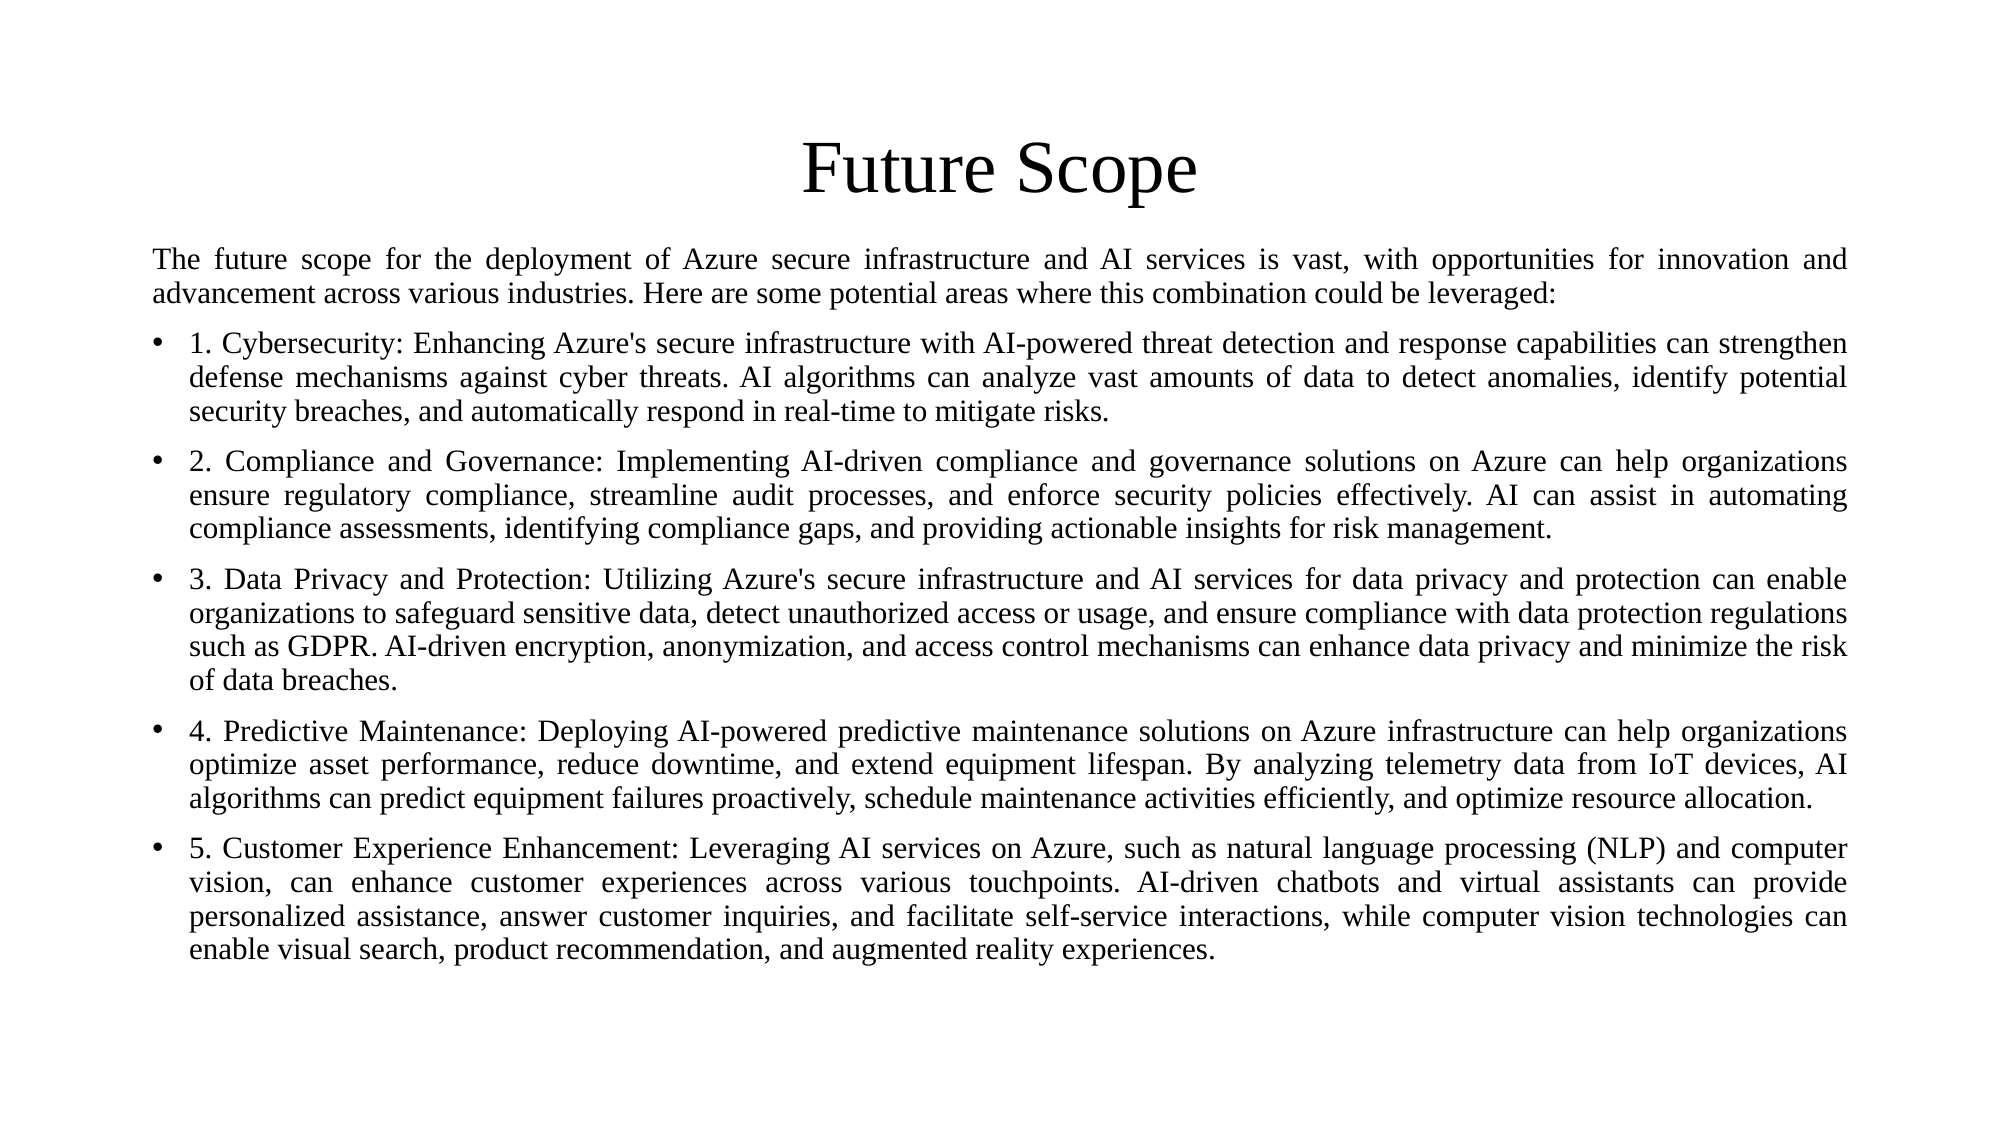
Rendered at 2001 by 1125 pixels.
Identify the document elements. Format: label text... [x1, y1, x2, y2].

list The future scope for the deployment of Azure secure infrastructure and AI services is vast, with opportunities for innovation and advancement across various industries. Here are some potential areas where this combination could be leveraged: 1. Cybersecurity: Enhancing Azure's secure infrastructure with AI-powered threat detection and response capabilities can strengthen defense mechanisms against cyber threats. AI algorithms can analyze vast amounts of data to detect anomalies, identify potential security breaches, and automatically respond in real-time to mitigate risks. 2. Compliance and Governance: Implementing AI-driven compliance and governance solutions on Azure can help organizations ensure regulatory compliance, streamline audit processes, and enforce security policies effectively. AI can assist in automating compliance assessments, identifying compliance gaps, and providing actionable insights for risk management. 3. Data Privacy and Protection: Utilizing Azure's secure infrastructure and AI services for data privacy and protection can enable organizations to safeguard sensitive data, detect unauthorized access or usage, and ensure compliance with data protection regulations such as GDPR. AI-driven encryption, anonymization, and access control mechanisms can enhance data privacy and minimize the risk of data breaches. 4. Predictive Maintenance: Deploying AI-powered predictive maintenance solutions on Azure infrastructure can help organizations optimize asset performance, reduce downtime, and extend equipment lifespan. By analyzing telemetry data from IoT devices, AI algorithms can predict equipment failures proactively, schedule maintenance activities efficiently, and optimize resource allocation. 5. Customer Experience Enhancement: Leveraging AI services on Azure, such as natural language processing (NLP) and computer vision, can enhance customer experiences across various touchpoints. AI-driven chatbots and virtual assistants can provide personalized assistance, answer customer inquiries, and facilitate self-service interactions, while computer vision technologies can enable visual search, product recommendation, and augmented reality experiences. [137, 235, 1863, 1014]
title Future Scope [137, 59, 1863, 235]
